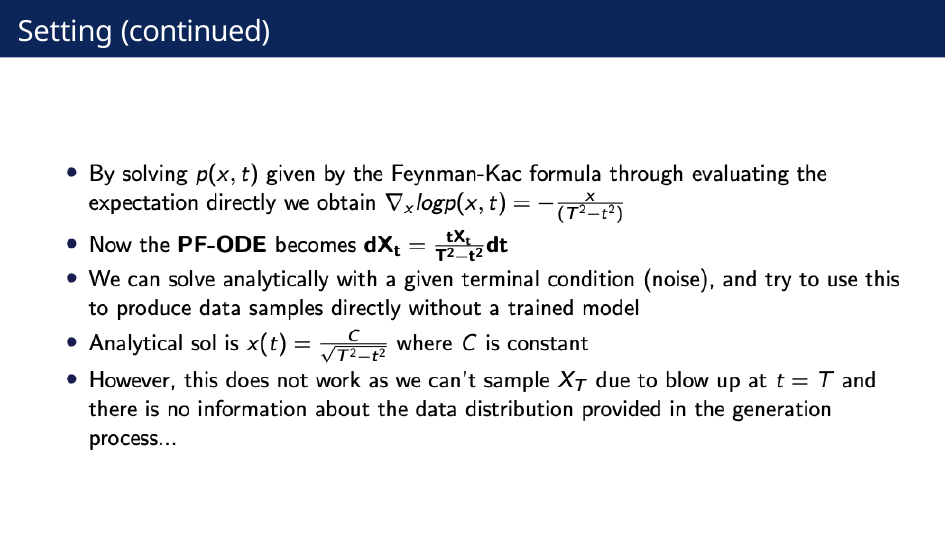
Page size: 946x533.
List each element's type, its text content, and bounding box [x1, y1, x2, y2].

picture [0, 121, 945, 499]
title Setting (continued) [15, 9, 462, 102]
